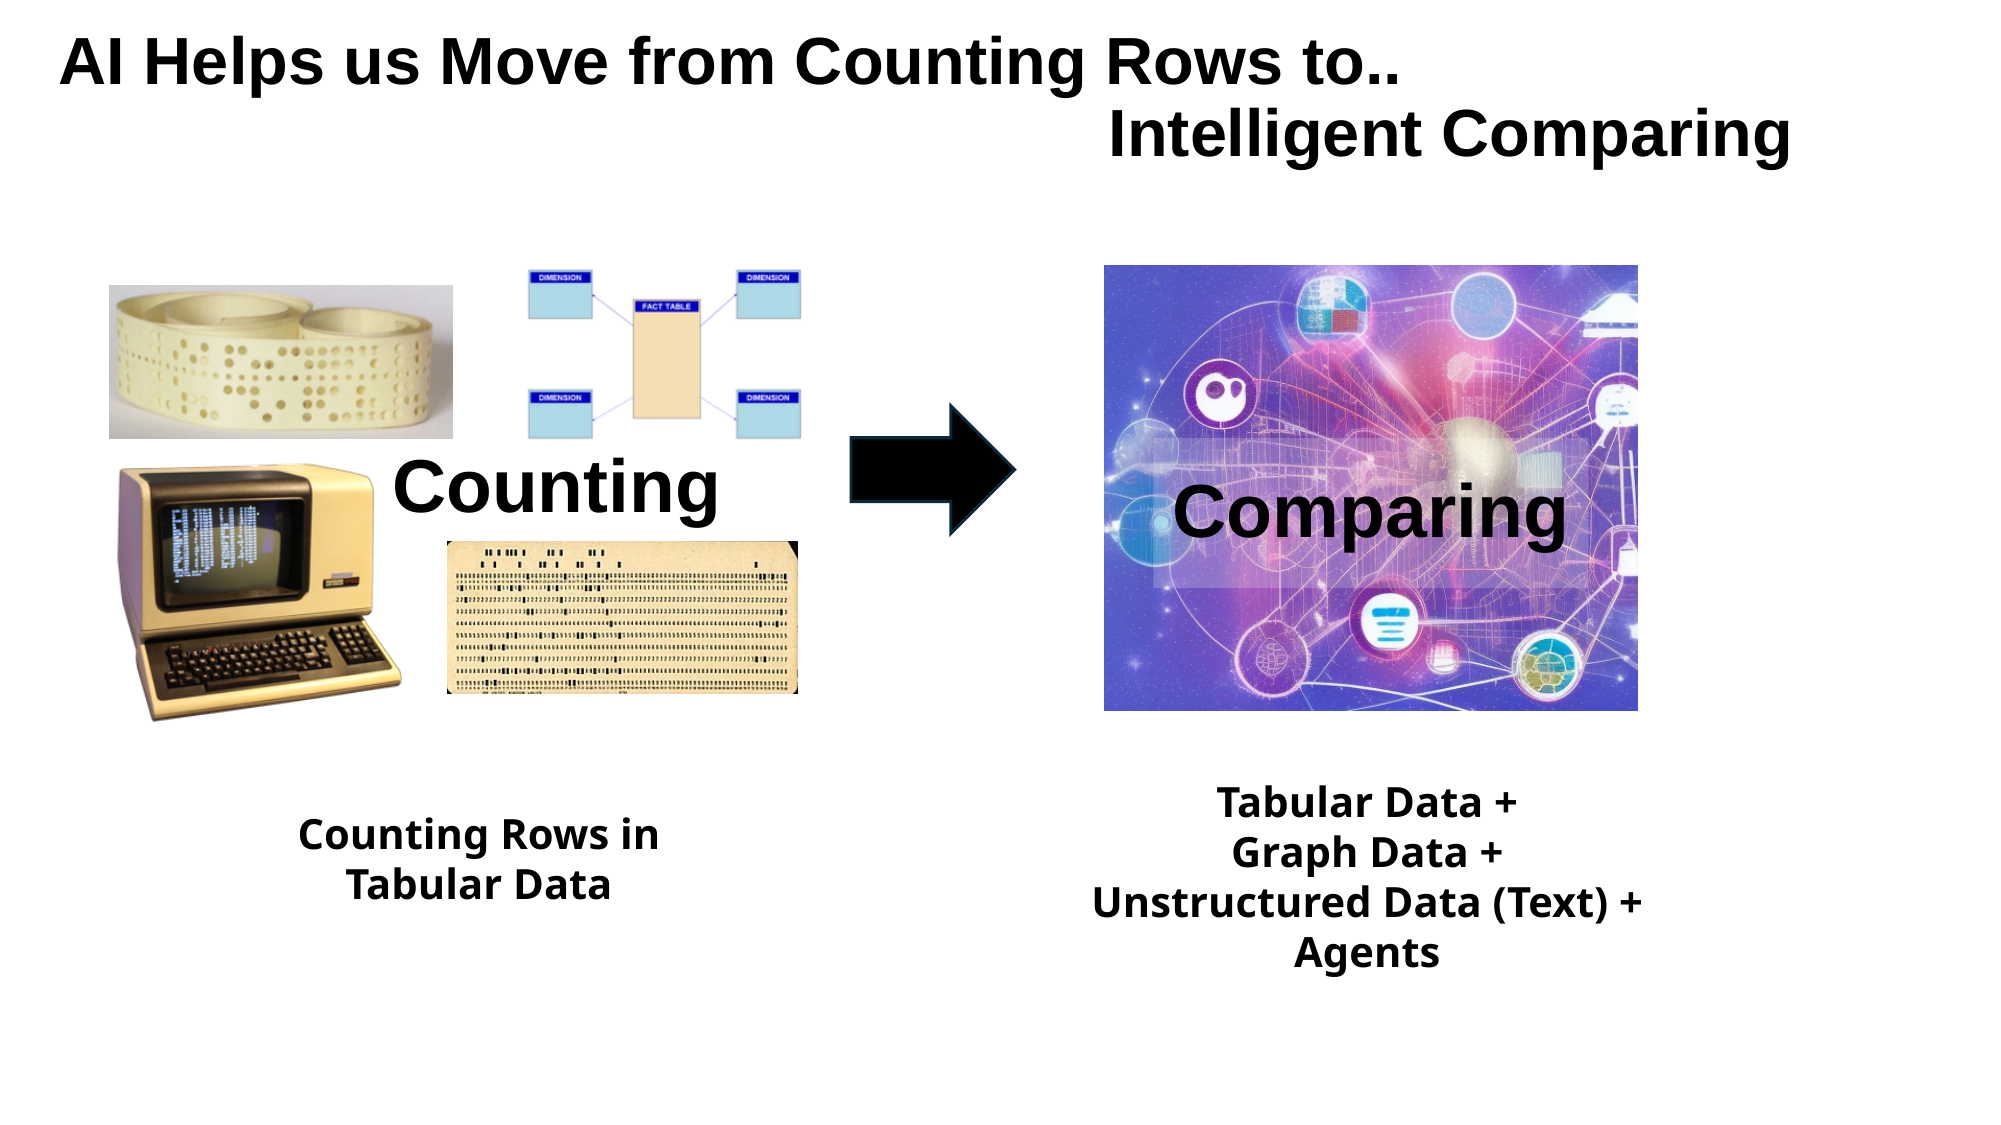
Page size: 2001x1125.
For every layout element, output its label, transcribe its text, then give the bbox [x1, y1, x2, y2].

text_box Counting Rows in Tabular Data [282, 800, 676, 915]
picture [104, 458, 412, 731]
text_box Tabular Data + Graph Data + Unstructured Data (Text) + Agents [1076, 768, 1659, 984]
title AI Helps us Move from Counting Rows to.. Intelligent Comparing [43, 34, 1945, 163]
picture [109, 285, 454, 439]
text_box [849, 402, 1017, 538]
text_box Counting [336, 411, 778, 565]
picture [1103, 265, 1639, 711]
picture [447, 540, 798, 695]
picture [525, 267, 804, 443]
